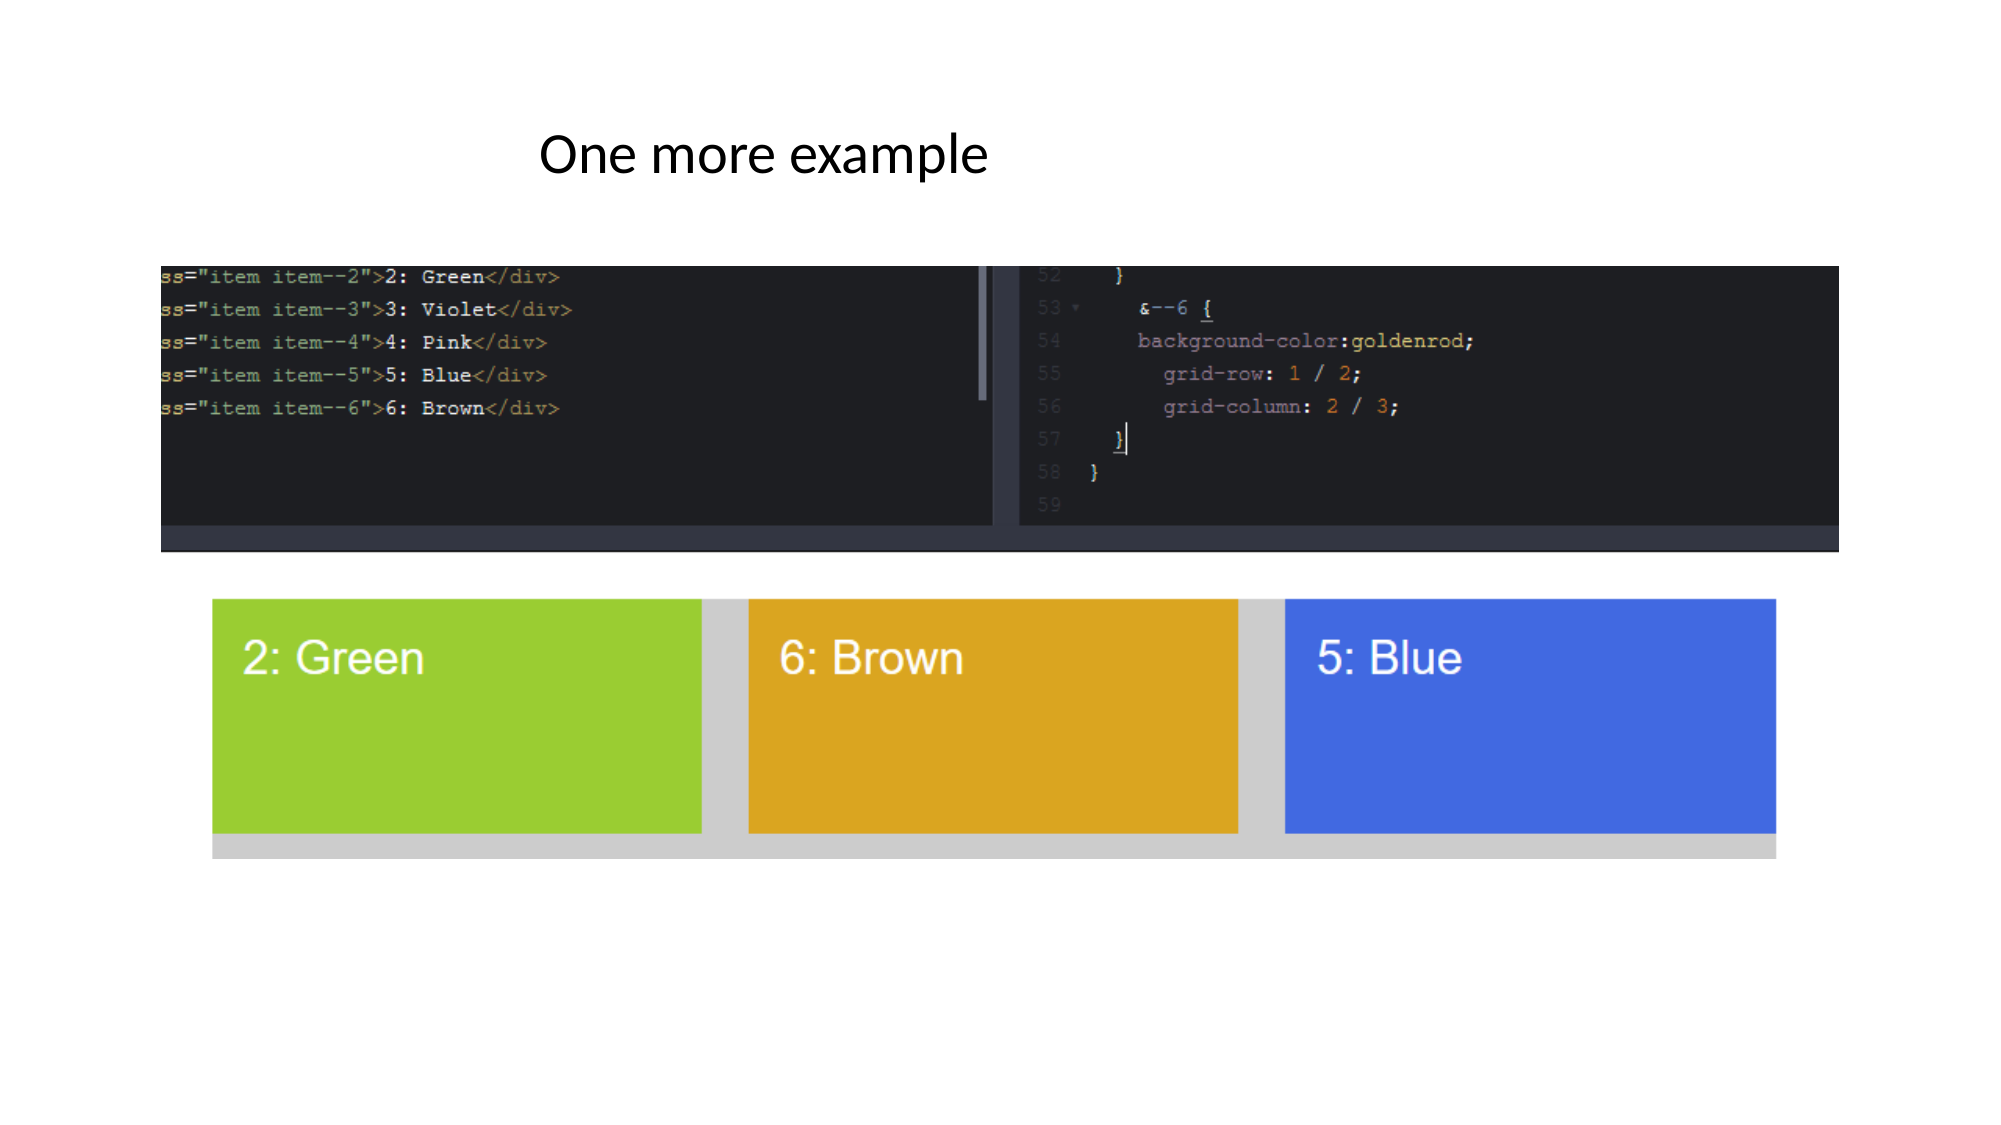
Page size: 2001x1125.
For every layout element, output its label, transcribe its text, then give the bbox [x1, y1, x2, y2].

text_box One more example [524, 107, 1005, 193]
picture [161, 266, 1839, 859]
